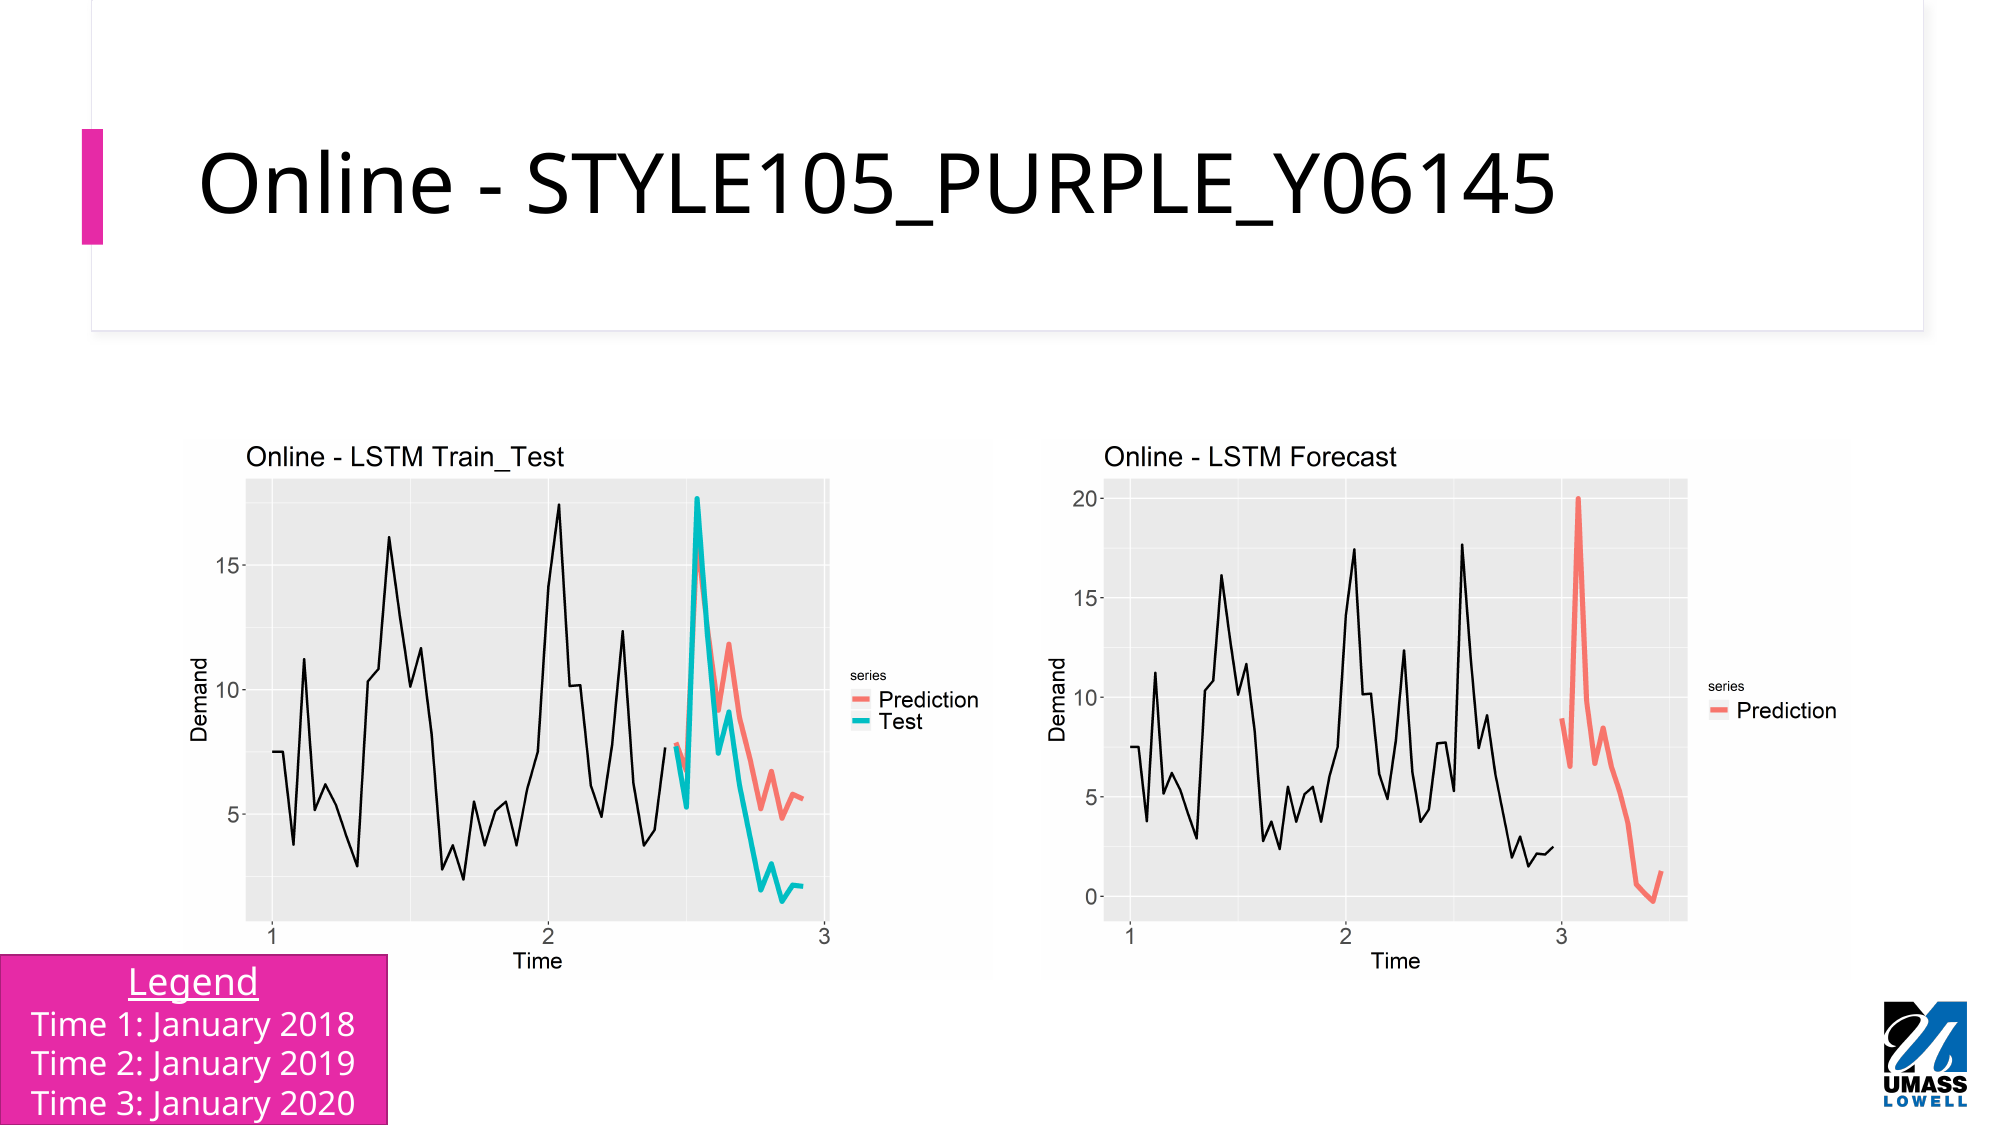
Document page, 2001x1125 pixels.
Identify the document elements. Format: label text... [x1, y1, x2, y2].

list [182, 439, 993, 980]
title Online - STYLE105_PURPLE_Y06145 [183, 90, 1851, 284]
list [1040, 439, 1851, 980]
picture [1882, 999, 1969, 1112]
text_box Legend Time 1: January 2018 Time 2: January 2019 Time 3: January 2020 [0, 954, 388, 1125]
